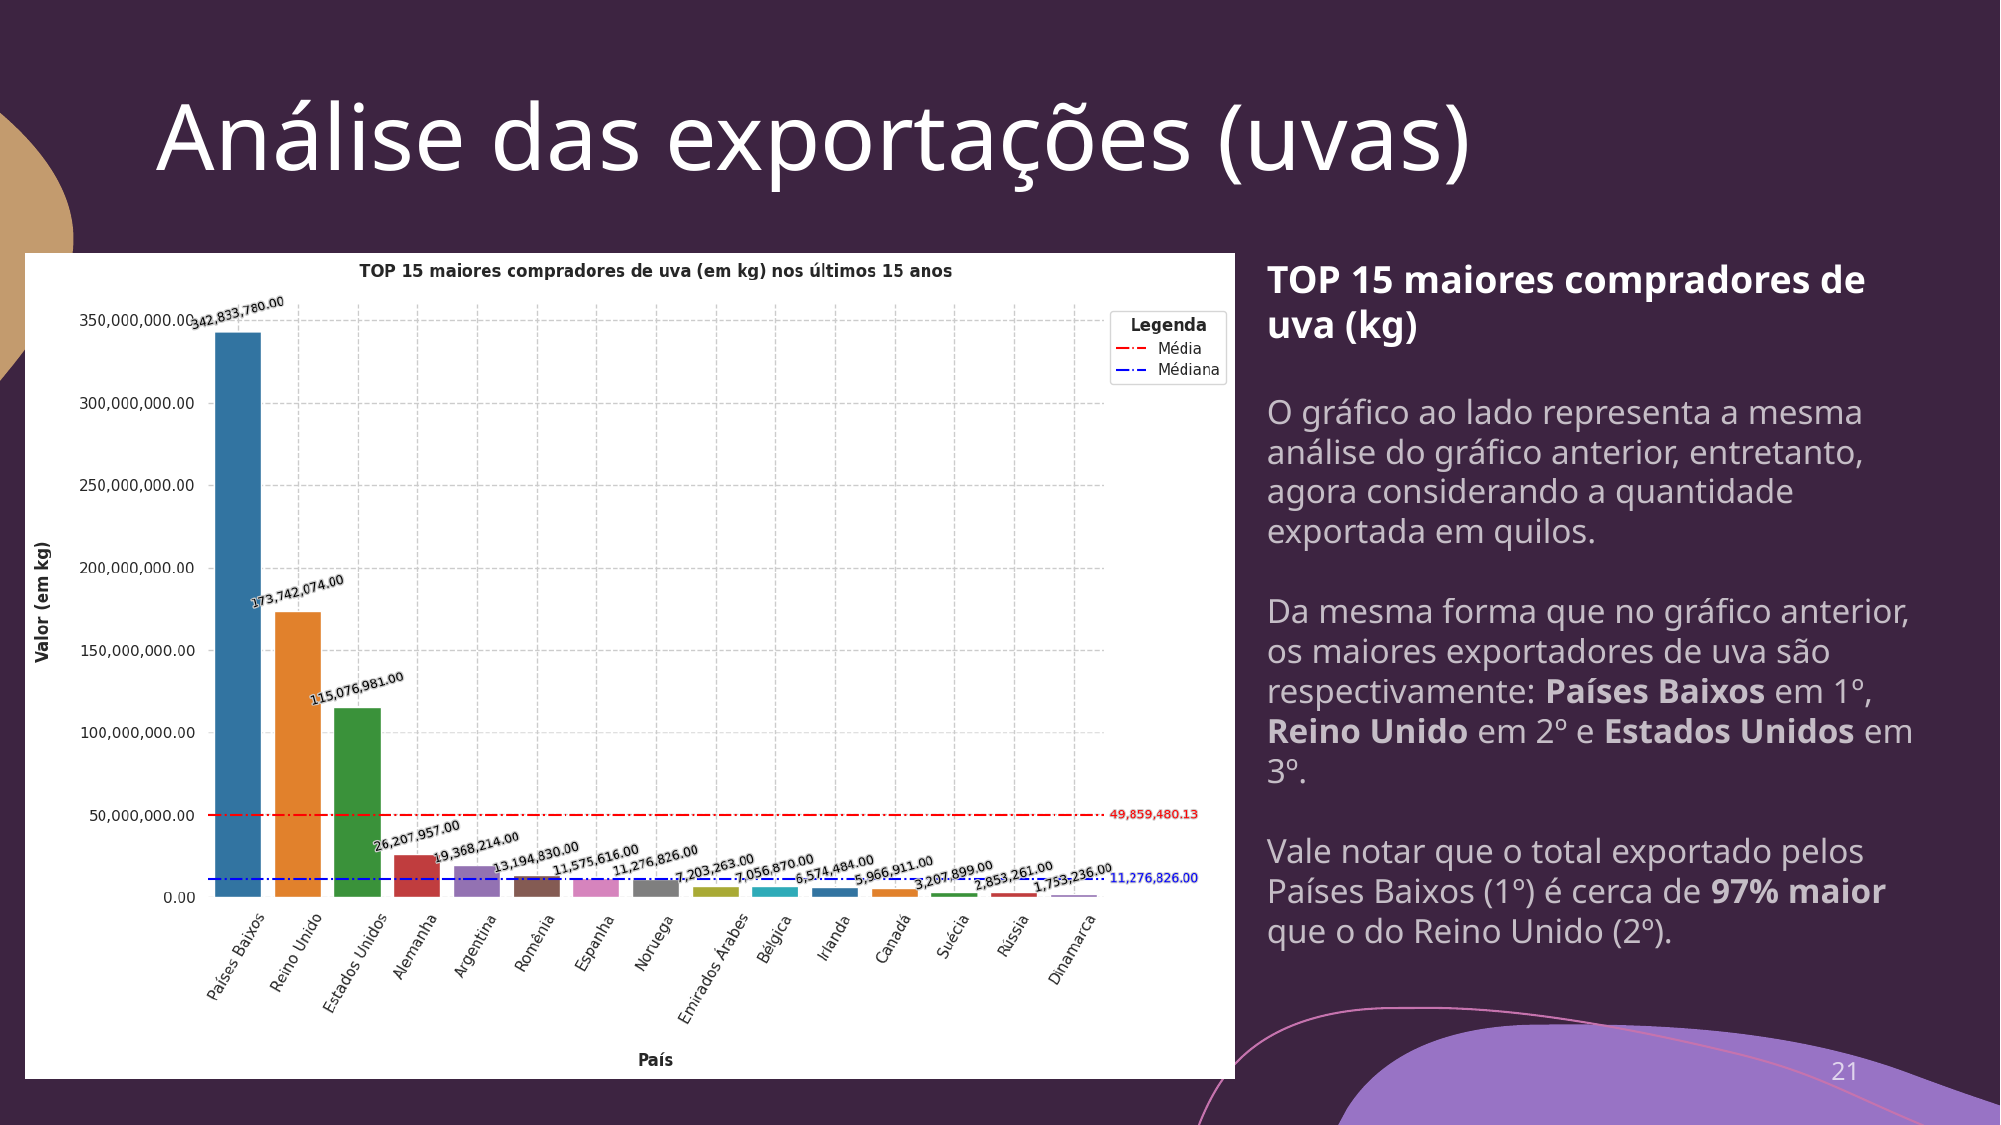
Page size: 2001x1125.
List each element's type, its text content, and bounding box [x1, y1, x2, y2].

slide_number 21 [1625, 1042, 1875, 1103]
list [24, 253, 1235, 1079]
text_box TOP 15 maiores compradores de uva (kg) O gráfico ao lado representa a mesma análise do gráfico anterior, entretanto, agora considerando a quantidade exportada em quilos. Da mesma forma que no gráfico anterior, os maiores exportadores de uva são respectivamente: Países Baixos em 1º, Reino Unido em 2º e Estados Unidos em 3º. Vale notar que o total exportado pelos Países Baixos (1º) é cerca de 97% maior que o do Reino Unido (2º). [1251, 248, 1933, 958]
title Análise das exportações (uvas) [141, 15, 1892, 266]
